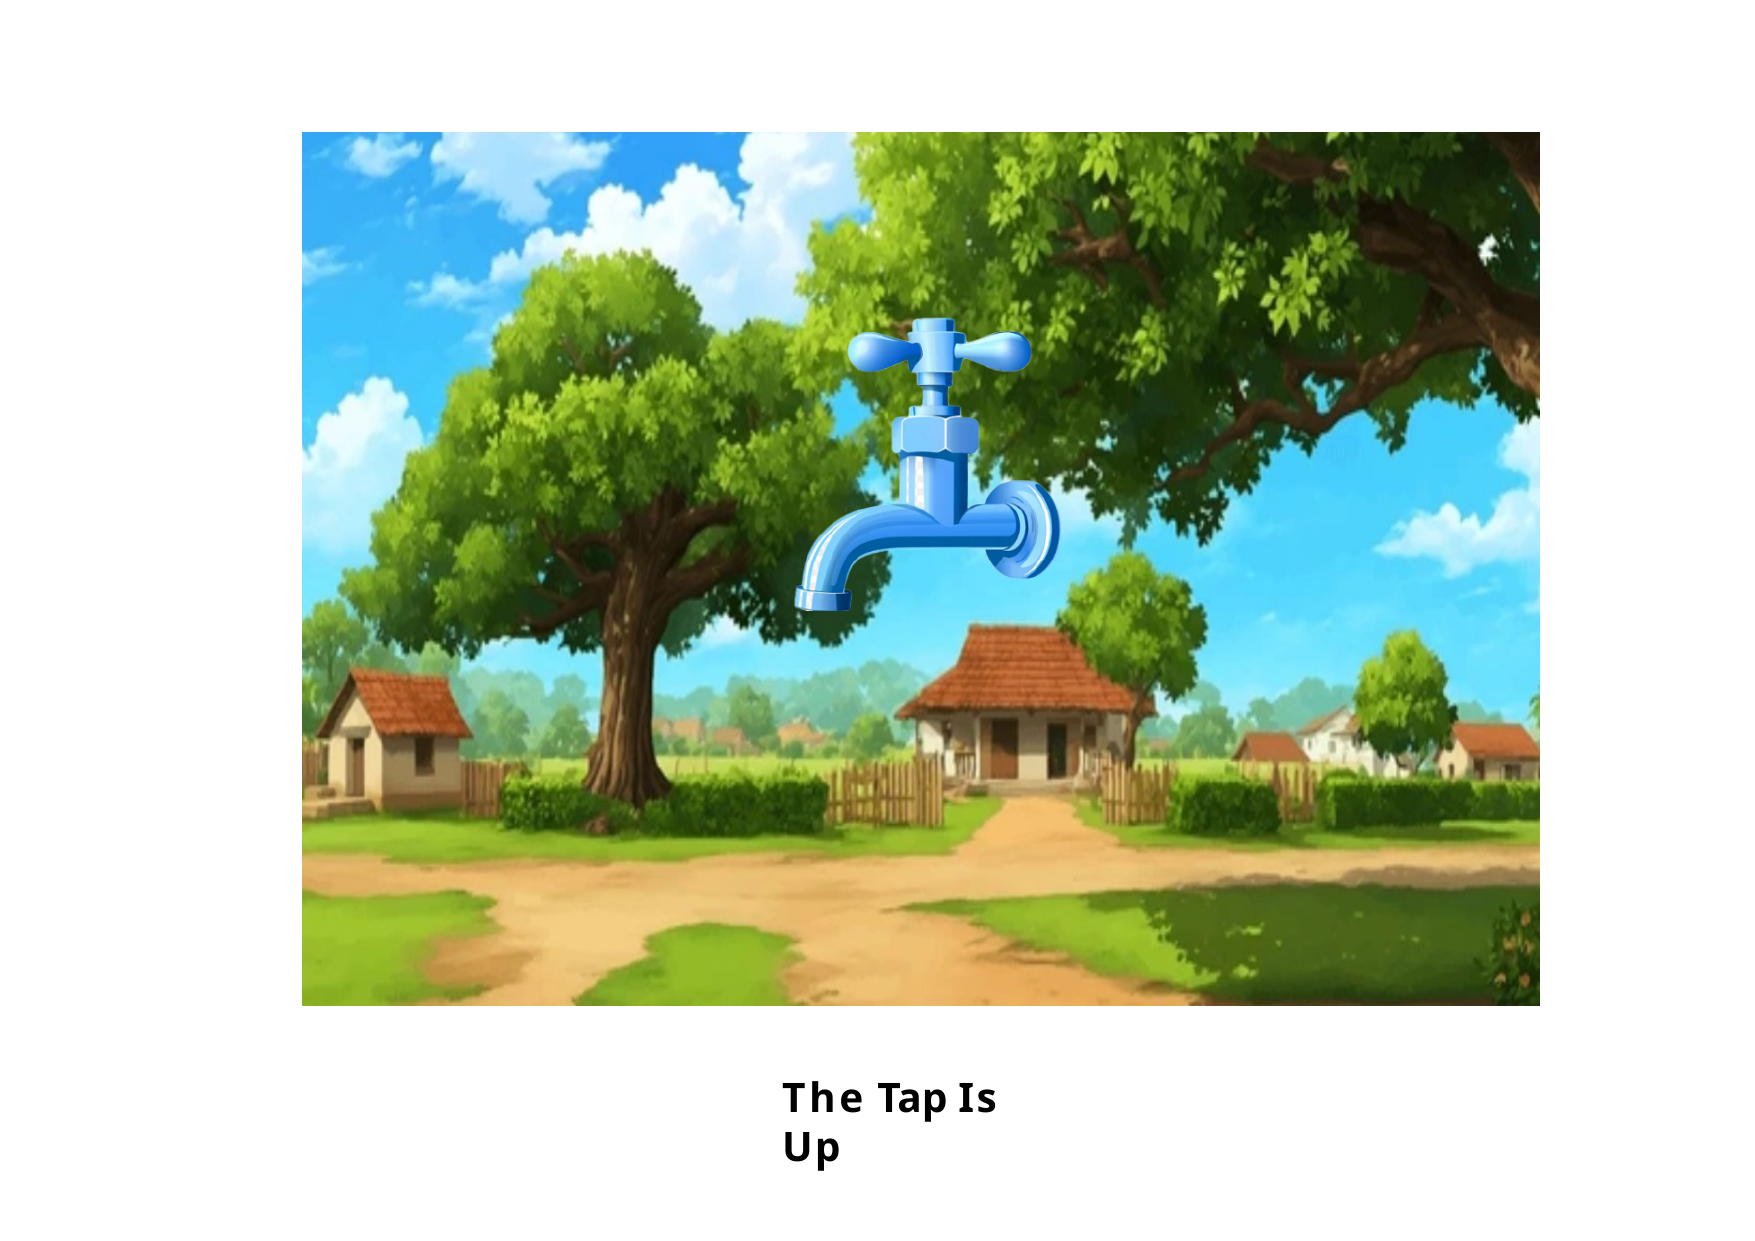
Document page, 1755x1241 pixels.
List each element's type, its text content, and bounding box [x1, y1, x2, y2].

picture [301, 132, 1541, 1006]
text_box The Tap Is Up [779, 1070, 1062, 1170]
